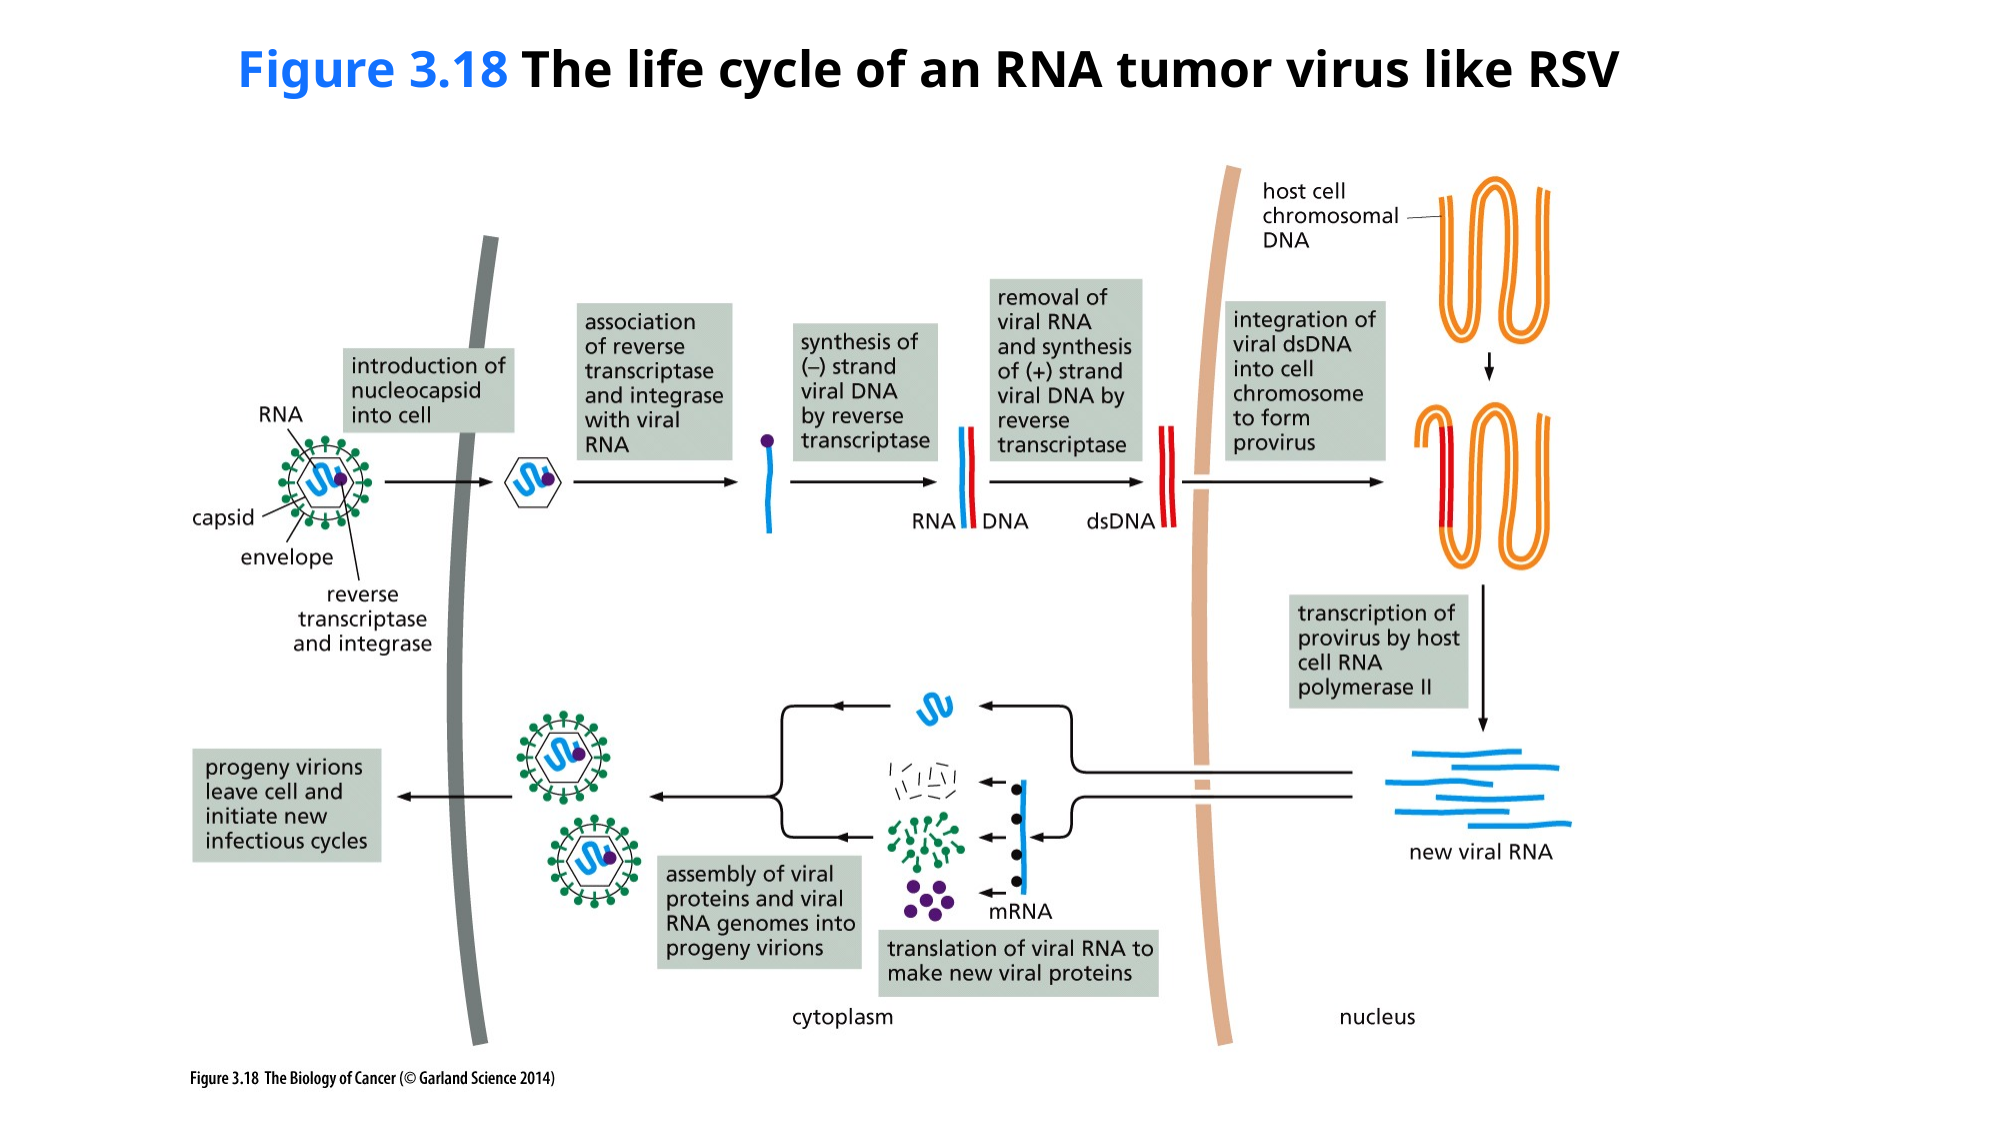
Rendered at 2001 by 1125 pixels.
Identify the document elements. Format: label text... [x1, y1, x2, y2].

picture [182, 155, 1582, 1092]
text_box Figure 3.18 The life cycle of an RNA tumor virus like RSV [222, 30, 1704, 106]
